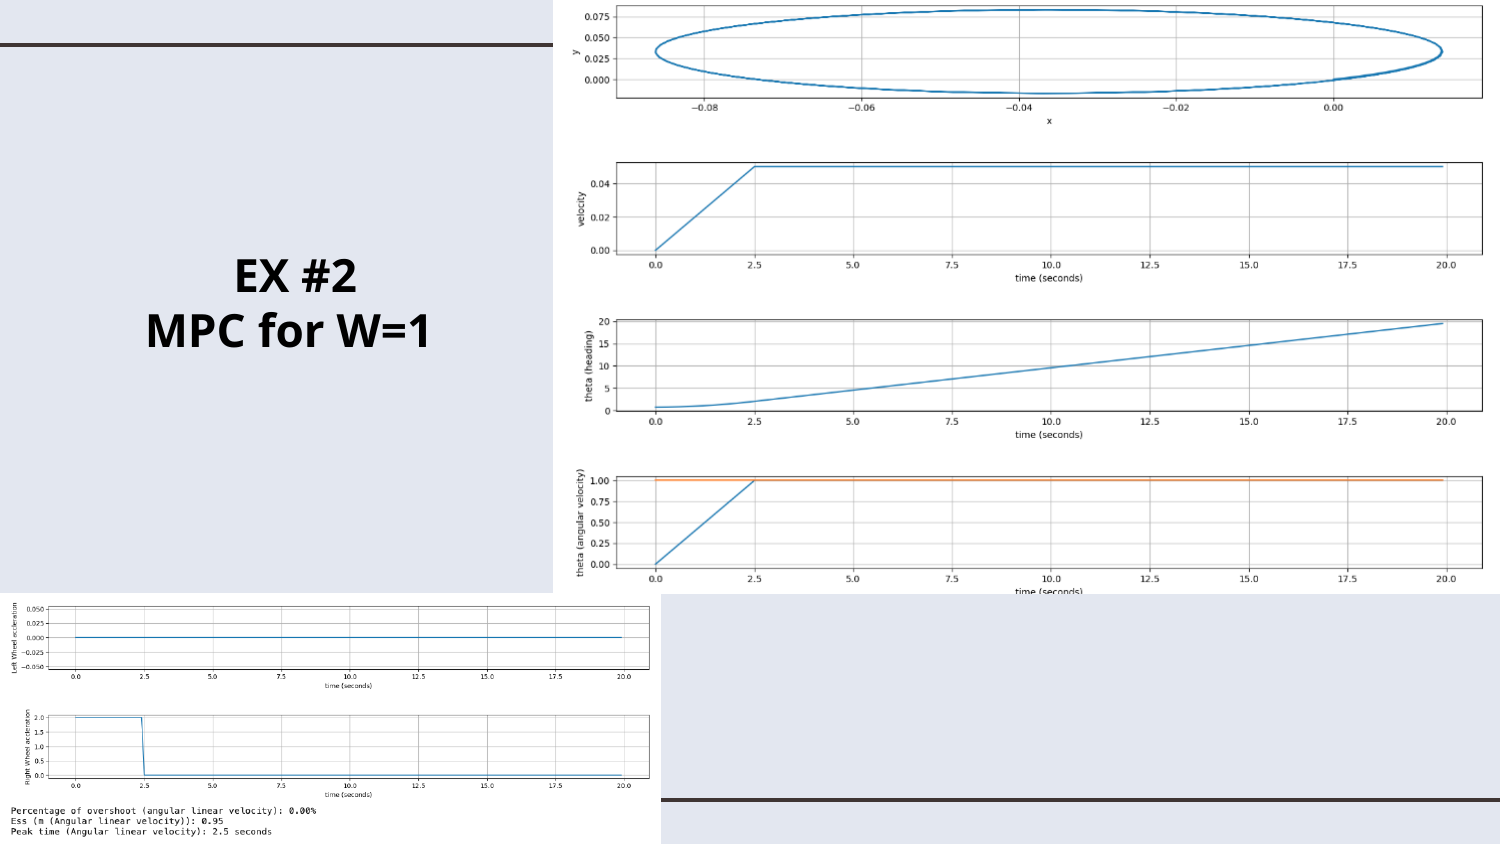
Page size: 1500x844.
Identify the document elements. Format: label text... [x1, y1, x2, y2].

picture [0, 0, 1500, 844]
title EX #2 MPC for W=1 [110, 231, 480, 369]
